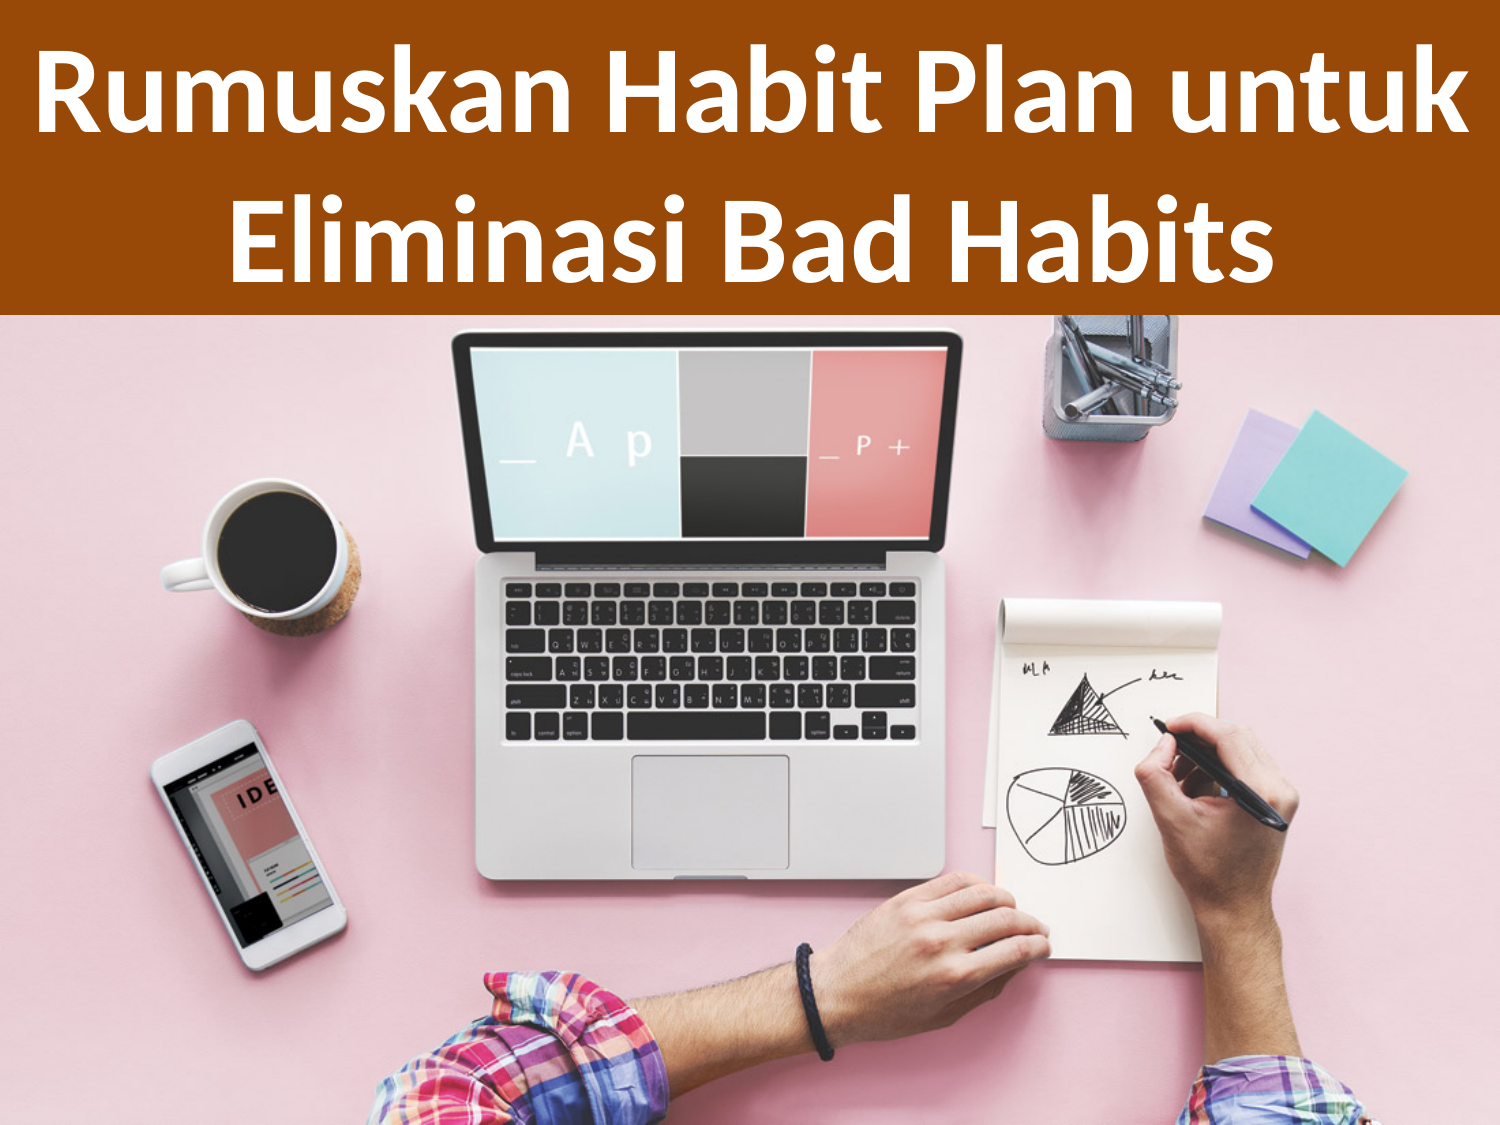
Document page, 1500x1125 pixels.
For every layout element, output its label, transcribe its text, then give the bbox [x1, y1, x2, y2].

picture [0, 238, 1500, 1125]
text_box Rumuskan Habit Plan untuk Eliminasi Bad Habits [0, 0, 1500, 238]
